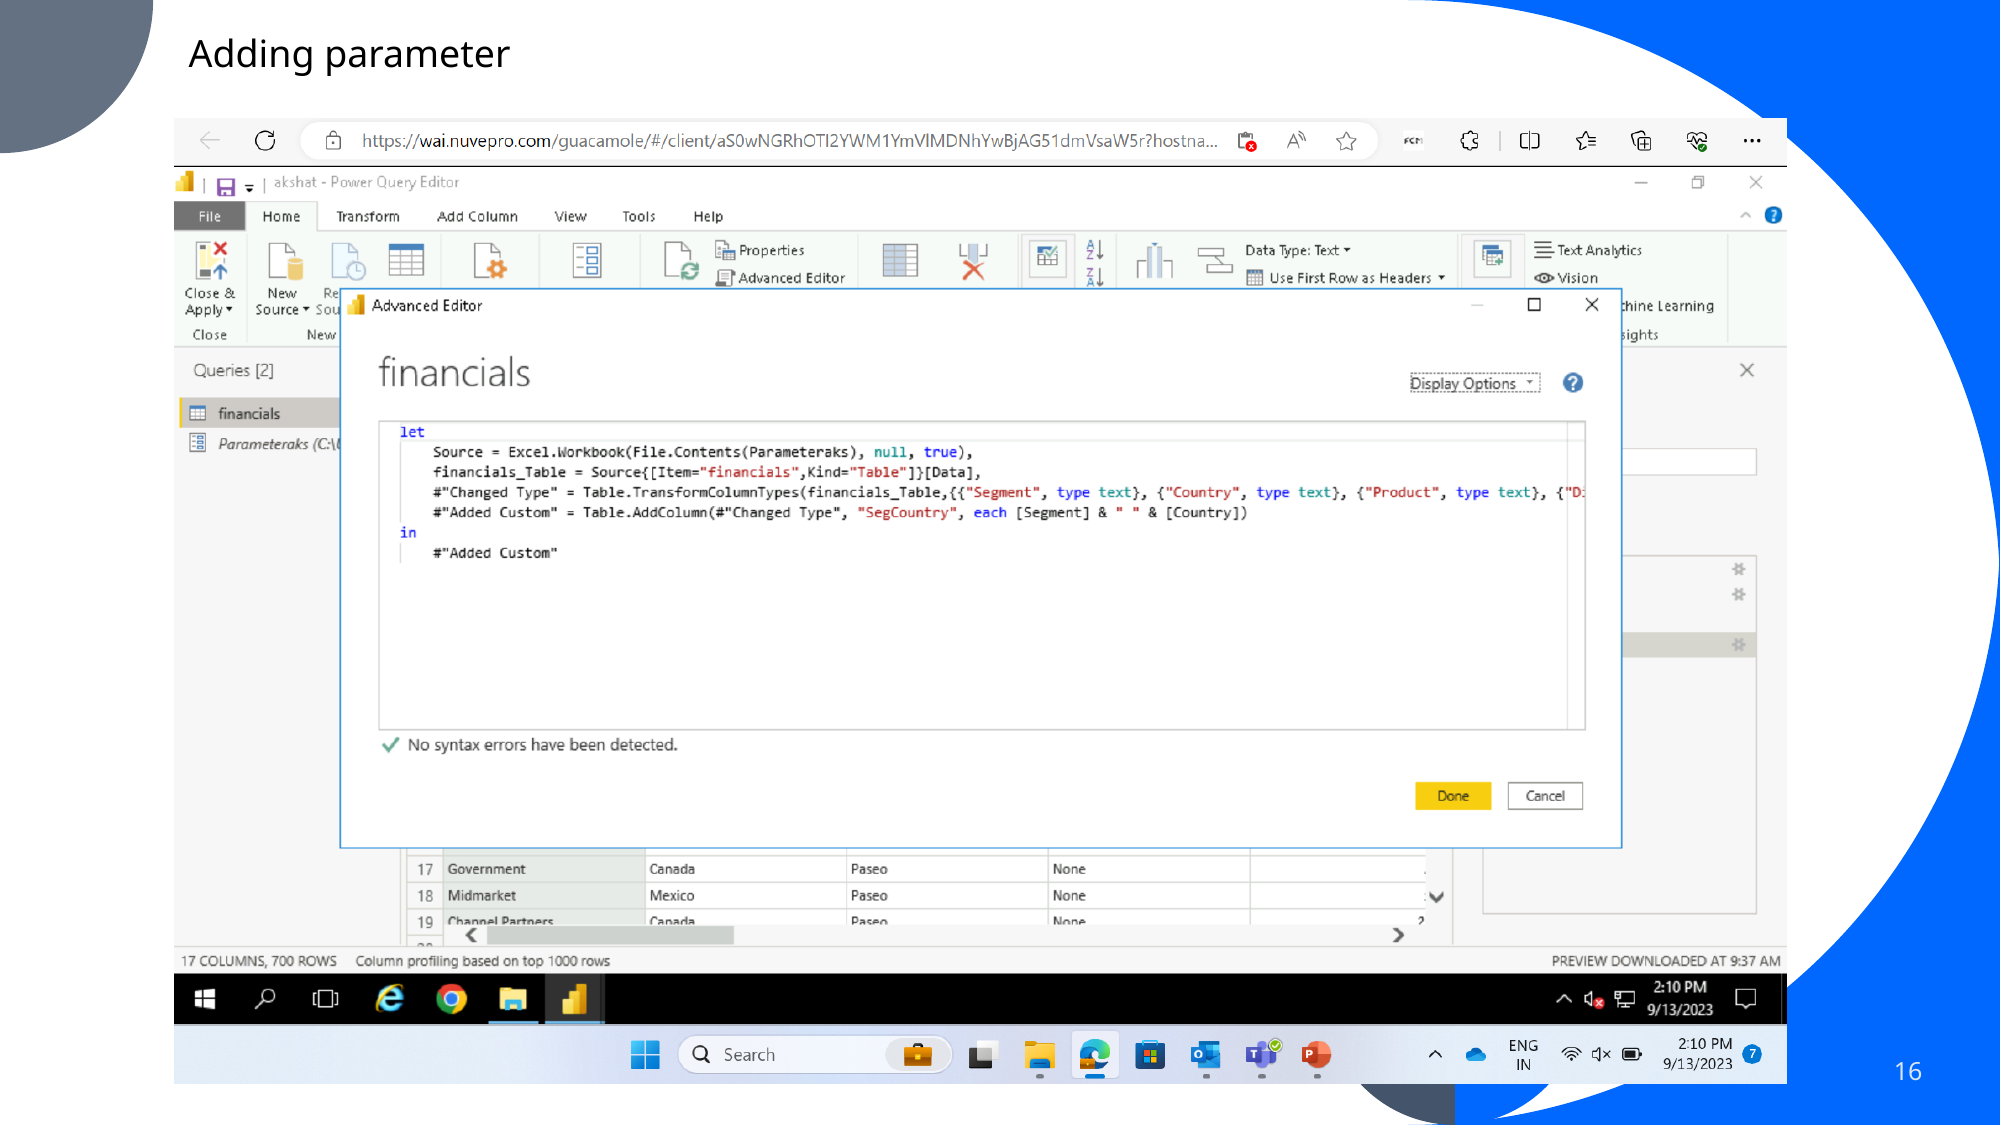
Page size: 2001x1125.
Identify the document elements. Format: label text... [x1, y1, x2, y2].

picture [174, 118, 1787, 1084]
text_box Adding parameter [173, 22, 923, 83]
slide_number 16 [1665, 1042, 1938, 1103]
